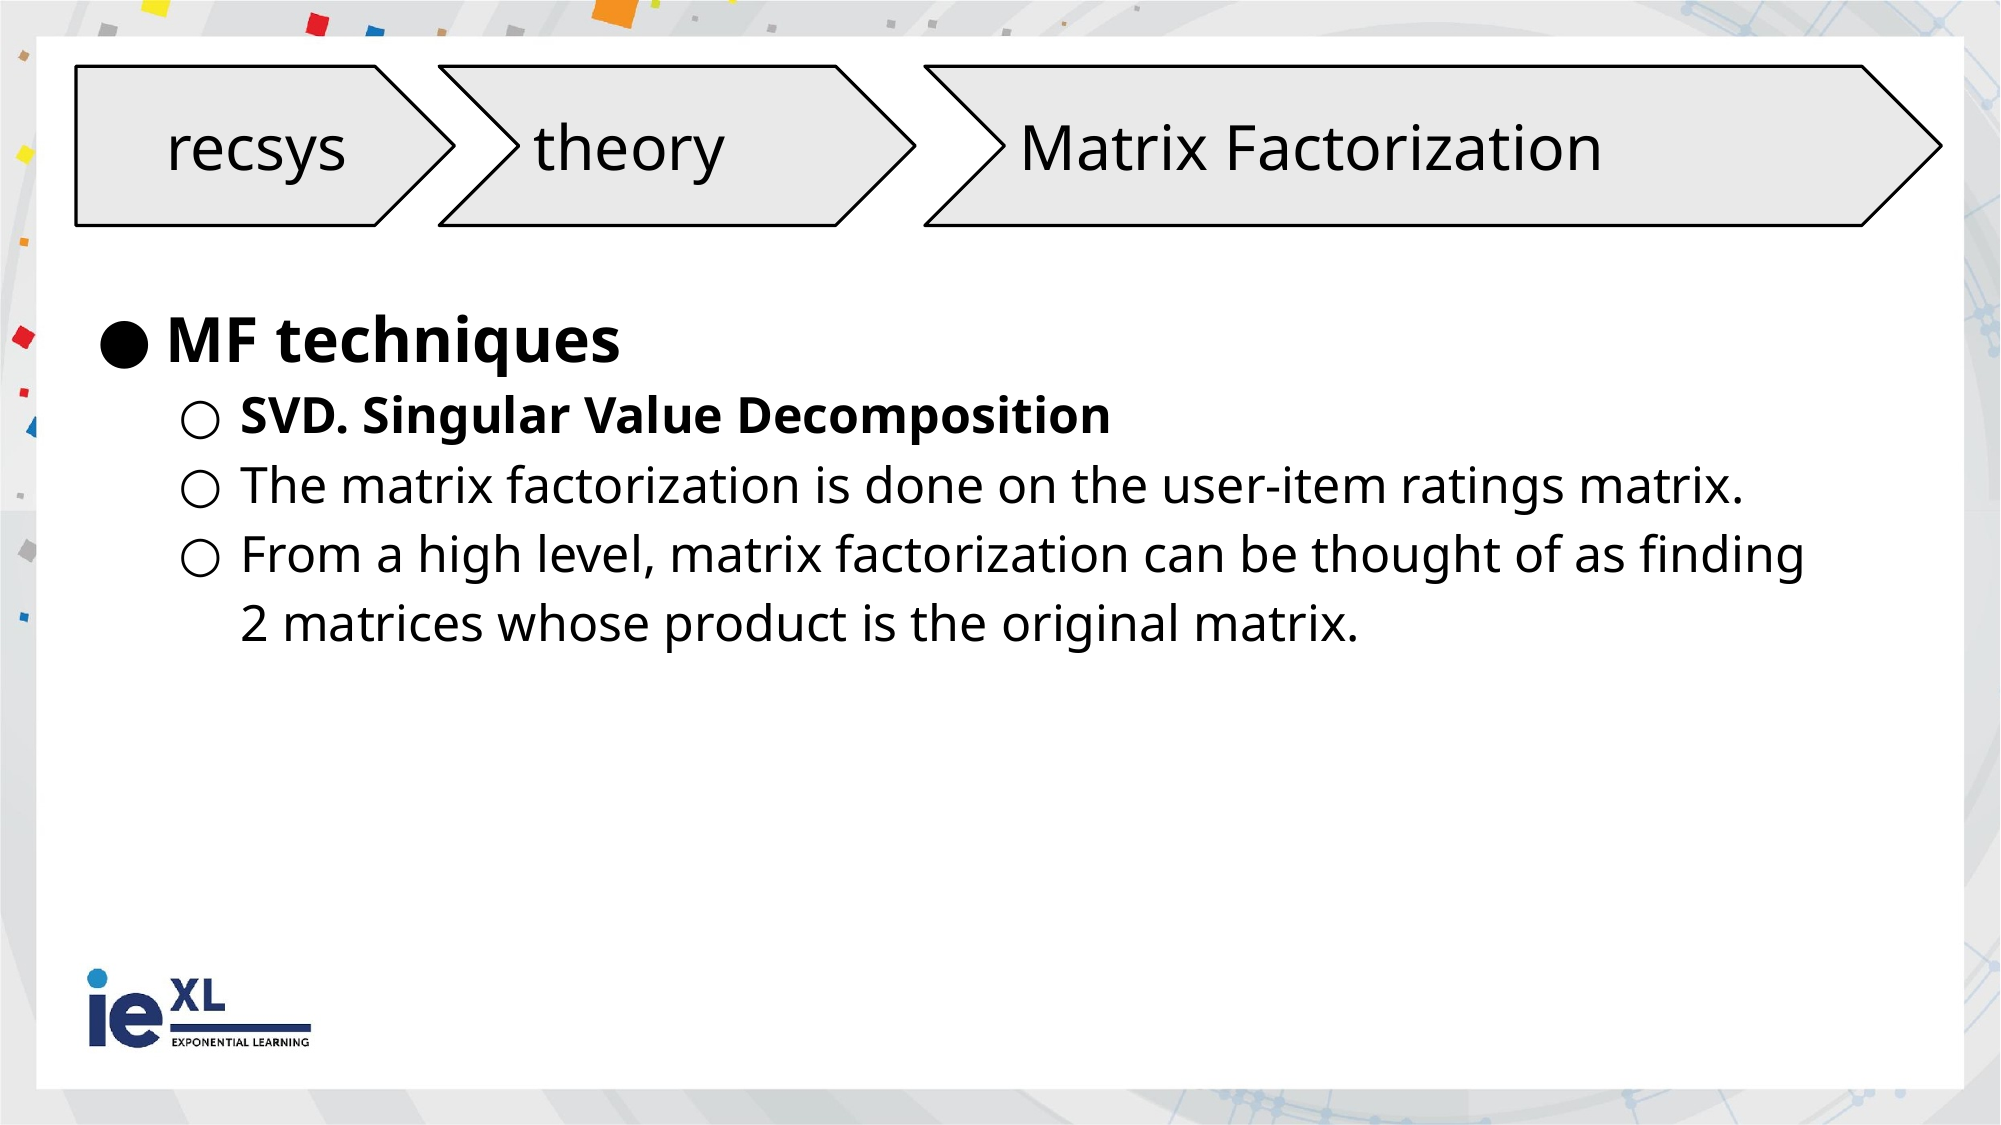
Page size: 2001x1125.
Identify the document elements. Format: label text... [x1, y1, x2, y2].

picture [0, 0, 2001, 1125]
text_box recsys [75, 66, 455, 226]
text_box theory [439, 66, 916, 226]
text_box MF techniques SVD. Singular Value Decomposition The matrix factorization is done on the user-item ratings matrix. From a high level, matrix factorization can be thought of as finding 2 matrices whose product is the original matrix. [75, 228, 1827, 896]
text_box Matrix Factorization [924, 66, 1942, 226]
